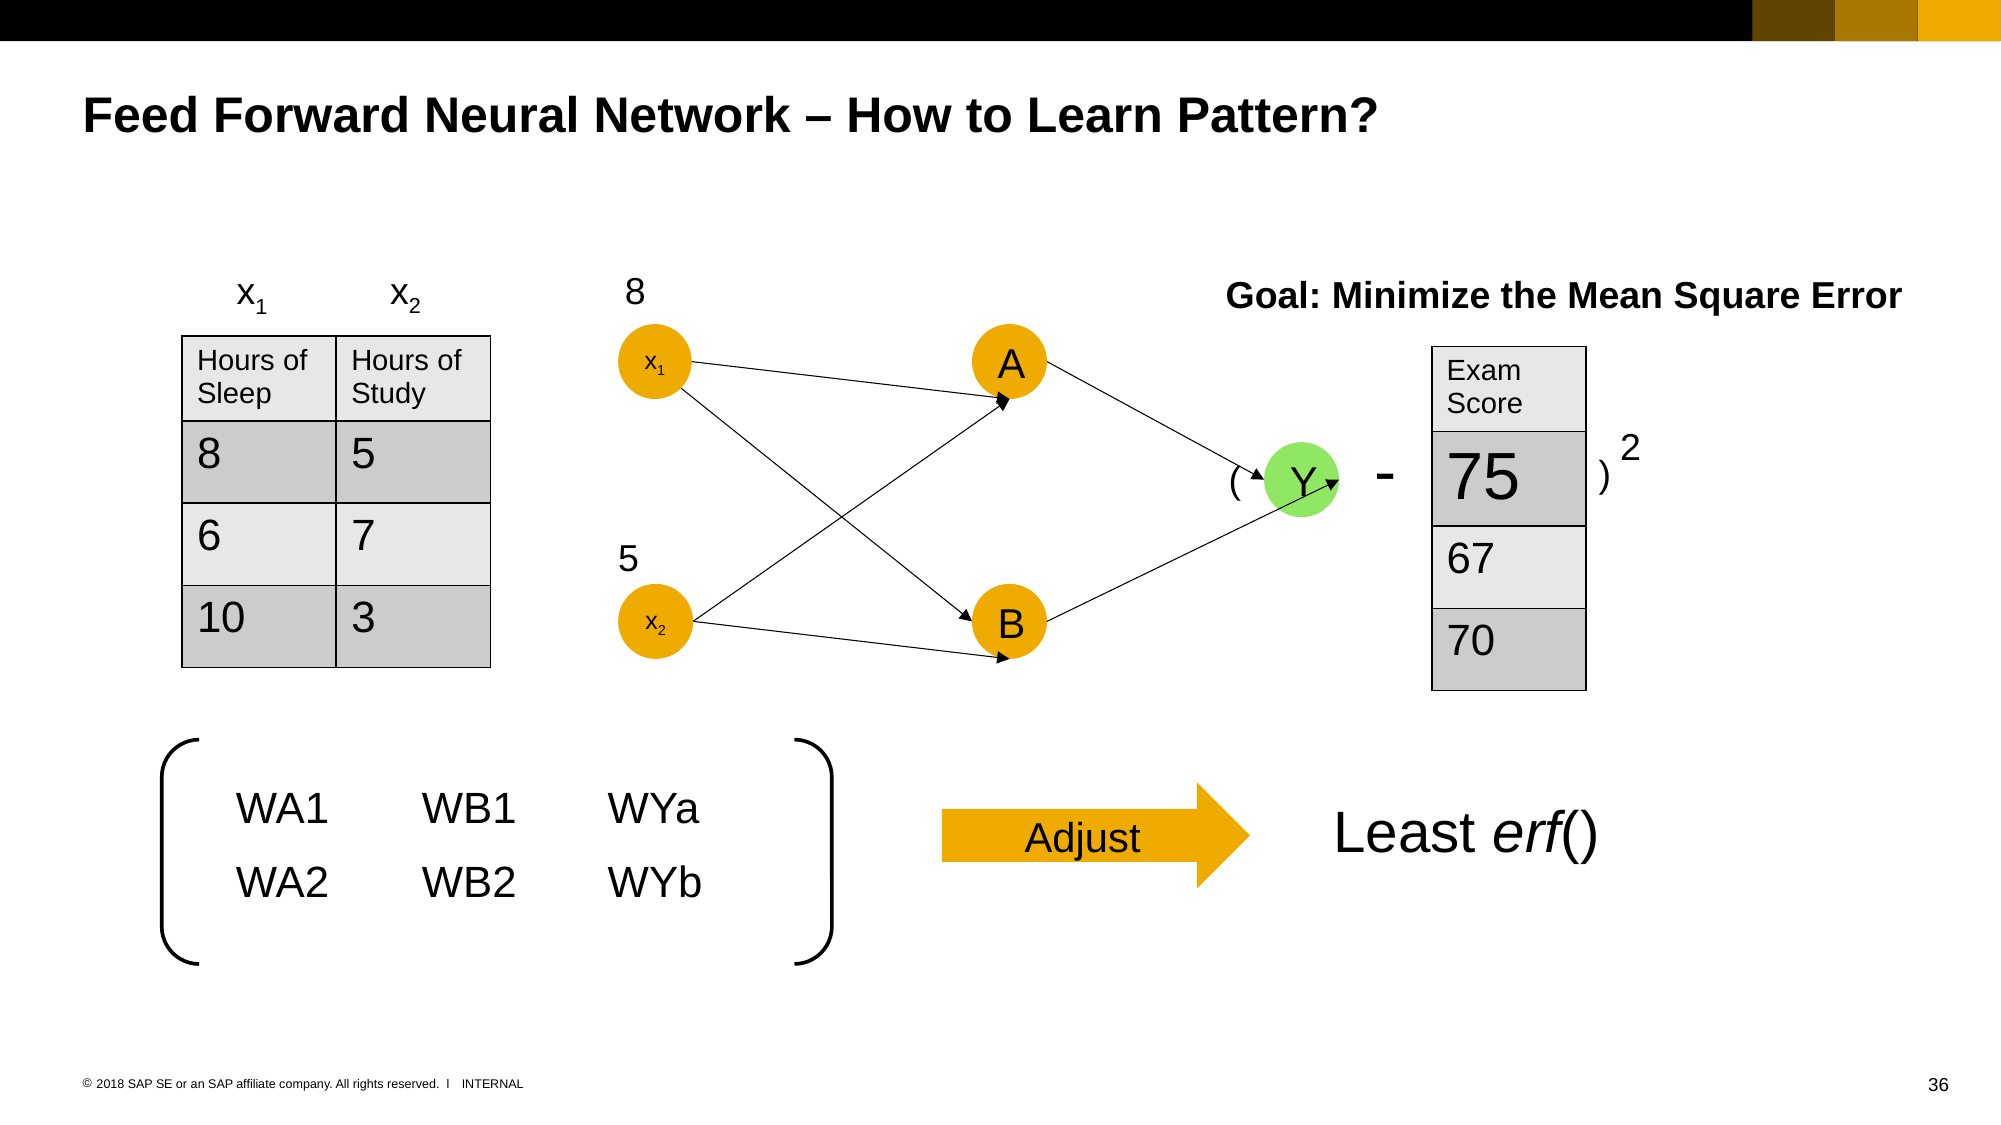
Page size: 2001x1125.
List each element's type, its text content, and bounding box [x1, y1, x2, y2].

table_cell 5 [337, 422, 490, 502]
table_cell 8 [183, 422, 335, 502]
text_box ( [1228, 463, 1272, 502]
table_cell 10 [183, 586, 335, 667]
text_box x1 [618, 324, 692, 400]
table_header Exam Score [1433, 347, 1585, 431]
text_box x1 [236, 267, 301, 319]
table_cell 6 [183, 504, 335, 585]
table_header Hours of Sleep [183, 337, 335, 420]
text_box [1046, 505, 1276, 622]
text_box Least erf() [1333, 794, 1621, 865]
text_box ) [1598, 449, 1642, 495]
text_box x2 [390, 266, 455, 318]
table_cell 7 [337, 504, 490, 585]
text_box 5 [618, 533, 674, 579]
text_box Goal: Minimize the Mean Square Error [1225, 270, 1949, 316]
title Feed Forward Neural Network – How to Learn Pattern? [82, 82, 1918, 144]
text_box x2 [618, 583, 692, 659]
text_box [692, 361, 973, 386]
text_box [680, 387, 984, 596]
text_box [160, 738, 833, 965]
text_box Y [1280, 482, 1339, 518]
text_box Adjust [941, 782, 1250, 889]
text_box - [1374, 427, 1415, 508]
text_box 8 [624, 266, 689, 312]
table_cell 75 [1433, 432, 1585, 525]
table_cell 67 [1433, 527, 1585, 608]
table_header Hours of Study [337, 337, 490, 420]
text_box Y [1271, 442, 1340, 508]
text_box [1046, 361, 1276, 454]
text_box A [972, 324, 1047, 400]
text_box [692, 605, 973, 621]
table_cell 3 [337, 586, 490, 667]
table_cell 70 [1433, 609, 1585, 690]
text_box 2 [1620, 422, 1664, 468]
text_box B [973, 583, 1046, 659]
